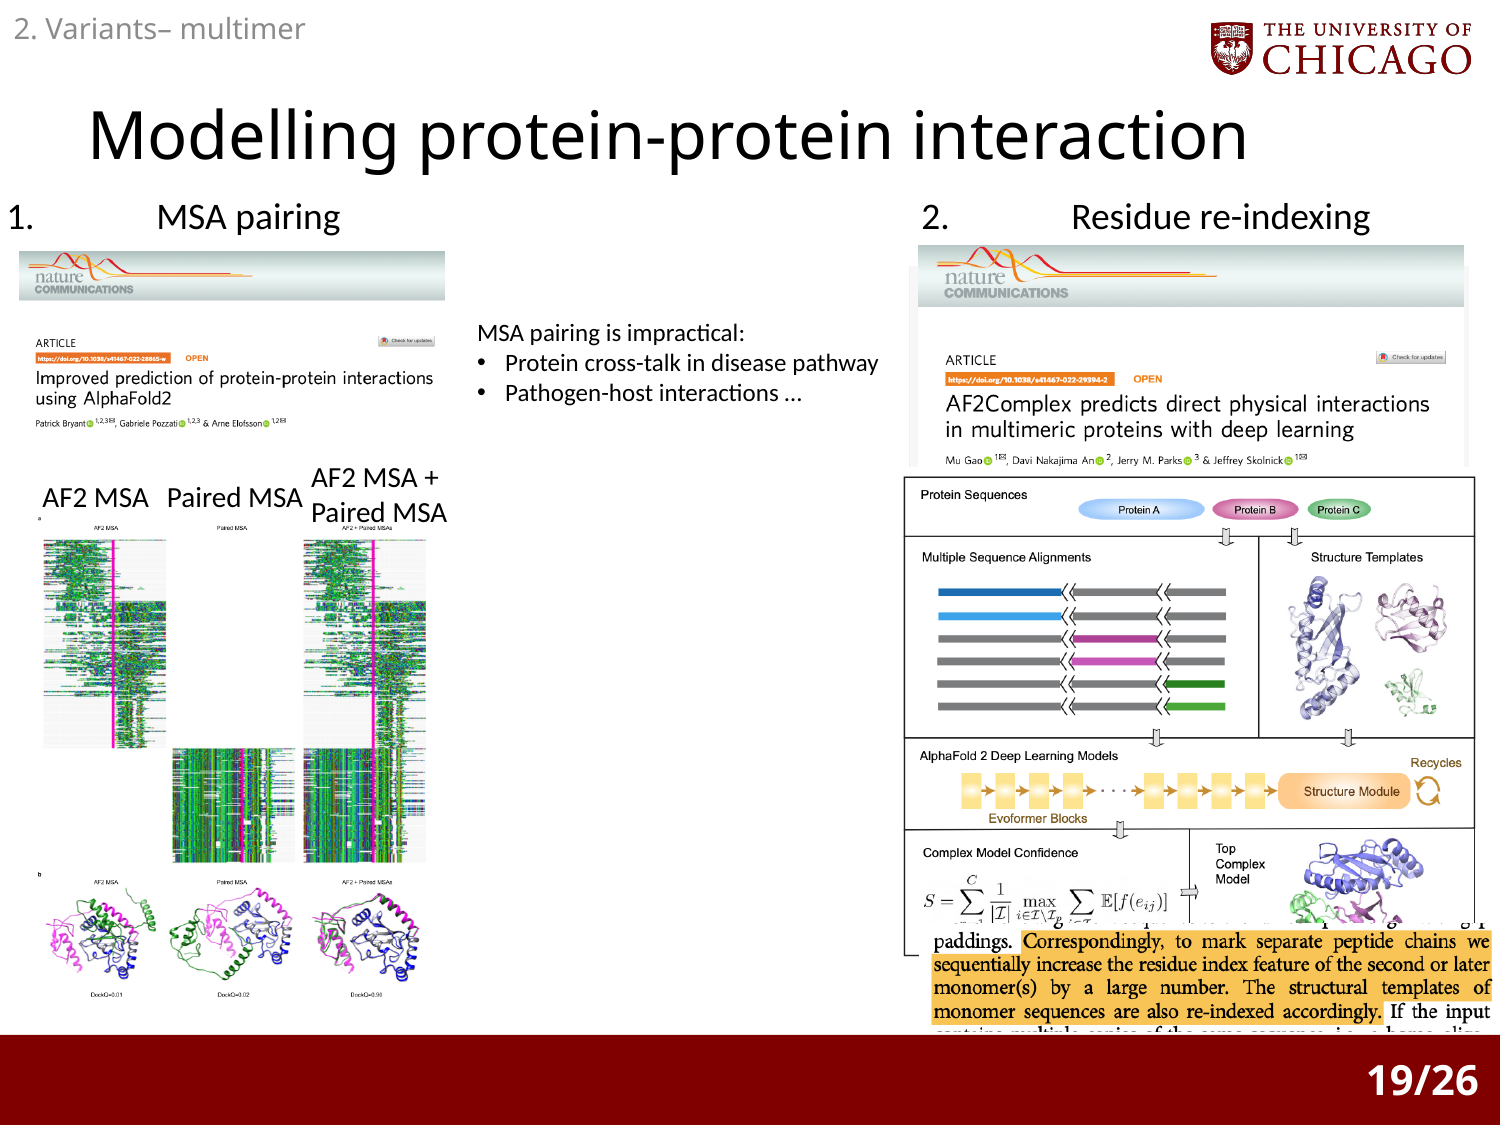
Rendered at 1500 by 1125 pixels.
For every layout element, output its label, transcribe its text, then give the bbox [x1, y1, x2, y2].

text_box 1. MSA pairing [0, 184, 356, 245]
title Modelling protein-protein interaction [72, 82, 1428, 194]
picture [19, 251, 445, 436]
slide_number 19/26 [1156, 1052, 1495, 1113]
footer 2. Variants– multimer [9, 8, 311, 47]
picture [1182, 0, 1500, 104]
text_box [907, 184, 1469, 245]
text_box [892, 245, 1500, 1032]
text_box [26, 451, 464, 1000]
text_box MSA pairing is impractical: Protein cross-talk in disease pathway Pathogen-host interactions … [462, 309, 892, 414]
